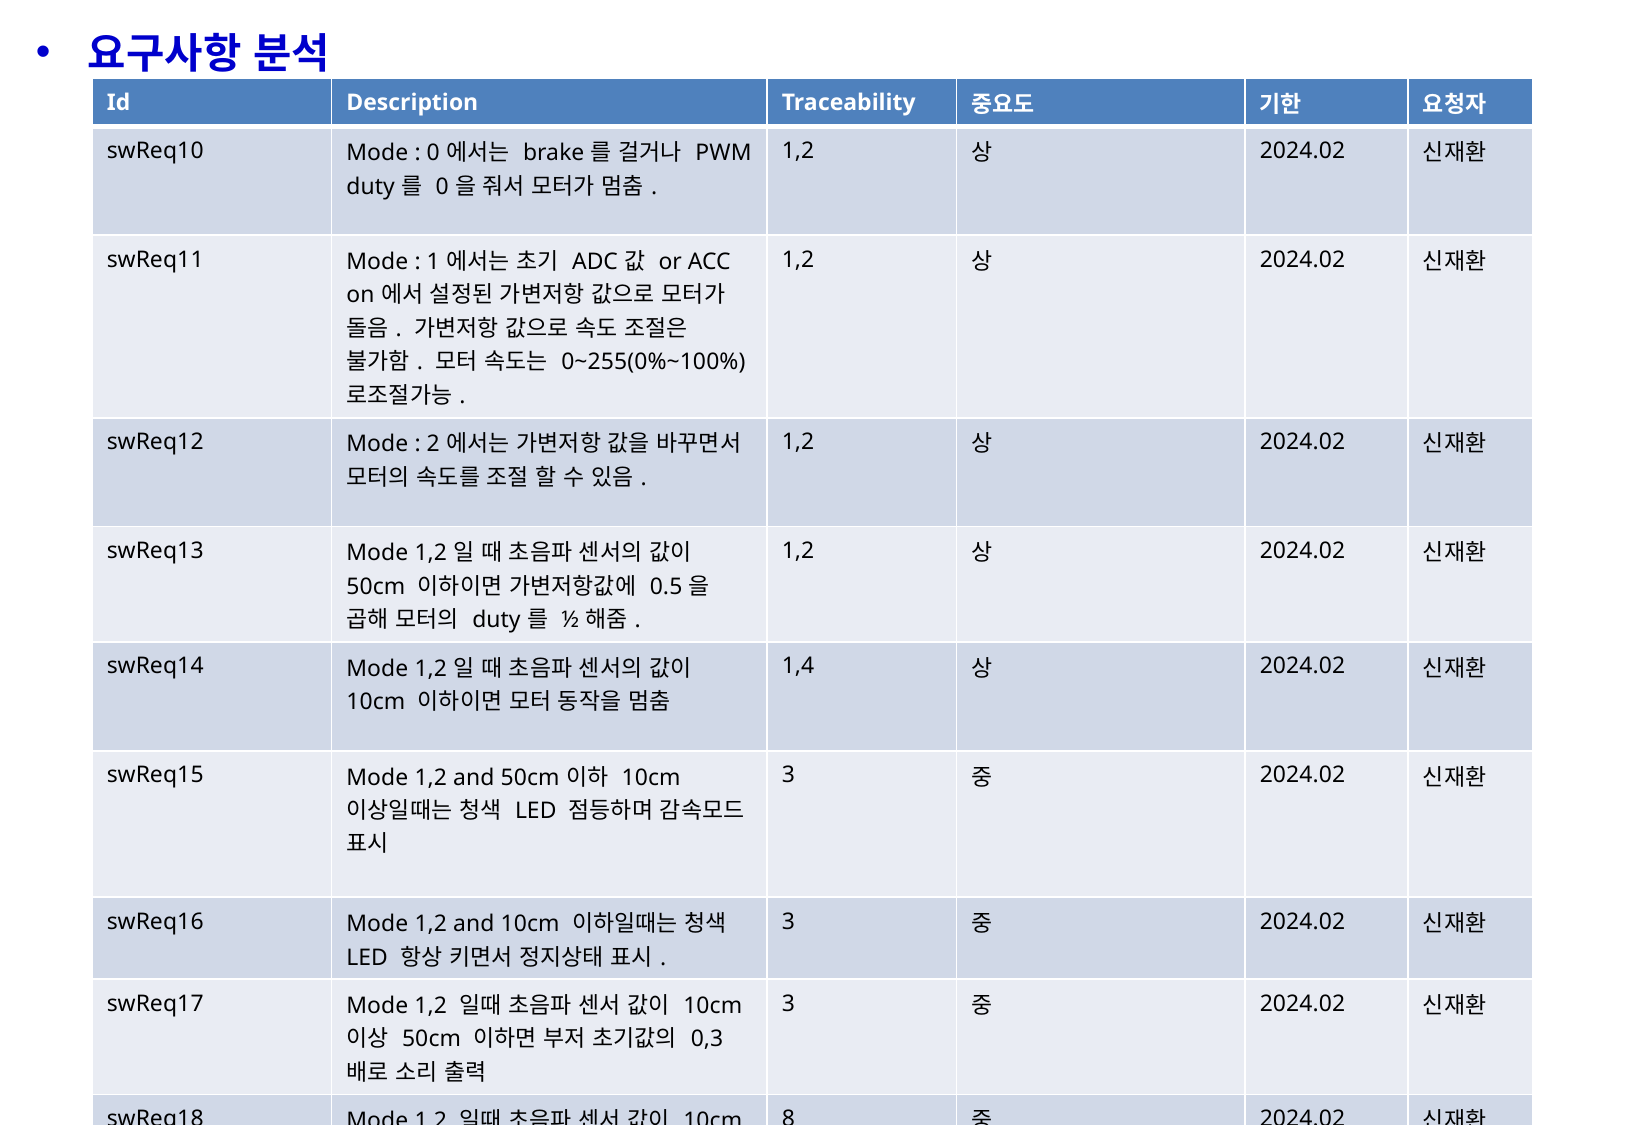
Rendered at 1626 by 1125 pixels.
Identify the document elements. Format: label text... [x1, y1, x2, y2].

list 요구사항 분석 [21, 19, 1001, 79]
table_cell 신재환 [1409, 898, 1532, 978]
table_cell Mode 1,2 일때 초음파 센서 값이 10cm 이상 50cm 이하면 부저 초기값의 0,3배로 소리 출력 [332, 980, 766, 1094]
table_cell 중 [957, 1095, 1244, 1125]
table_cell 3 [768, 898, 956, 978]
table_cell Mode 1,2 and 50cm이하 10cm 이상일때는 청색 LED 점등하며 감속모드 표시 [332, 752, 766, 896]
table_cell 중 [957, 752, 1244, 896]
table_header 중요도 [957, 79, 1244, 124]
table_cell swReq12 [93, 419, 331, 526]
table_cell 중 [957, 980, 1244, 1094]
table_header Id [93, 79, 331, 124]
table_cell 1,2 [768, 419, 956, 526]
table_cell 2024.02 [1246, 898, 1407, 978]
table_cell 신재환 [1409, 527, 1532, 641]
table_cell 2024.02 [1246, 643, 1407, 750]
table_cell 신재환 [1409, 129, 1532, 234]
table_cell 상 [957, 527, 1244, 641]
table_cell 2024.02 [1246, 1095, 1407, 1125]
table_header Description [332, 79, 766, 124]
table_cell Mode : 0에서는 brake를 걸거나 PWM duty를 0을 줘서 모터가 멈춤. [332, 129, 766, 234]
table_cell 신재환 [1409, 236, 1532, 417]
table_cell 신재환 [1409, 980, 1532, 1094]
table_cell Mode 1,2 일때 초음파 센서 값이 10cm 이하이면 [332, 1095, 766, 1125]
table_cell swReq10 [93, 129, 331, 234]
table_cell Mode : 1에서는 초기 ADC값 or ACC on에서 설정된 가변저항 값으로 모터가 돌음. 가변저항 값으로 속도 조절은 불가함. 모터 속도는 0~255(0%~100%)로조절가능. [332, 236, 766, 417]
table_cell 3 [768, 752, 956, 896]
table_cell Mode : 2에서는 가변저항 값을 바꾸면서 모터의 속도를 조절 할 수 있음. [332, 419, 766, 526]
table_cell swReq13 [93, 527, 331, 641]
table_cell 상 [957, 236, 1244, 417]
table_cell 2024.02 [1246, 236, 1407, 417]
table_cell 상 [957, 419, 1244, 526]
table_cell 2024.02 [1246, 752, 1407, 896]
table_cell 2024.02 [1246, 129, 1407, 234]
table_cell Mode 1,2 and 10cm 이하일때는 청색 LED 항상 키면서 정지상태 표시. [332, 898, 766, 978]
table_cell swReq17 [93, 980, 331, 1094]
table_cell 상 [957, 129, 1244, 234]
table_cell swReq18 [93, 1095, 331, 1125]
table_cell swReq11 [93, 236, 331, 417]
table_cell 8 [768, 1095, 956, 1125]
table_cell 상 [957, 643, 1244, 750]
table_cell 2024.02 [1246, 419, 1407, 526]
table_header Traceability [768, 79, 956, 124]
table_cell swReq16 [93, 898, 331, 978]
table_header 기한 [1246, 79, 1407, 124]
table_cell 2024.02 [1246, 527, 1407, 641]
table_cell Mode 1,2일 때 초음파 센서의 값이 50cm 이하이면 가변저항값에 0.5을 곱해 모터의 duty를 ½해줌. [332, 527, 766, 641]
table_cell swReq15 [93, 752, 331, 896]
table_cell swReq14 [93, 643, 331, 750]
table_cell 1,2 [768, 129, 956, 234]
table_cell 신재환 [1409, 419, 1532, 526]
table_cell 3 [768, 980, 956, 1094]
table_cell 신재환 [1409, 1095, 1532, 1125]
table_cell 1,4 [768, 643, 956, 750]
table_header 요청자 [1409, 79, 1532, 124]
table_cell 2024.02 [1246, 980, 1407, 1094]
table_cell 1,2 [768, 527, 956, 641]
table_cell 1,2 [768, 236, 956, 417]
table_cell 신재환 [1409, 643, 1532, 750]
table_cell 중 [957, 898, 1244, 978]
table_cell Mode 1,2일 때 초음파 센서의 값이 10cm 이하이면 모터 동작을 멈춤 [332, 643, 766, 750]
table_cell 신재환 [1409, 752, 1532, 896]
